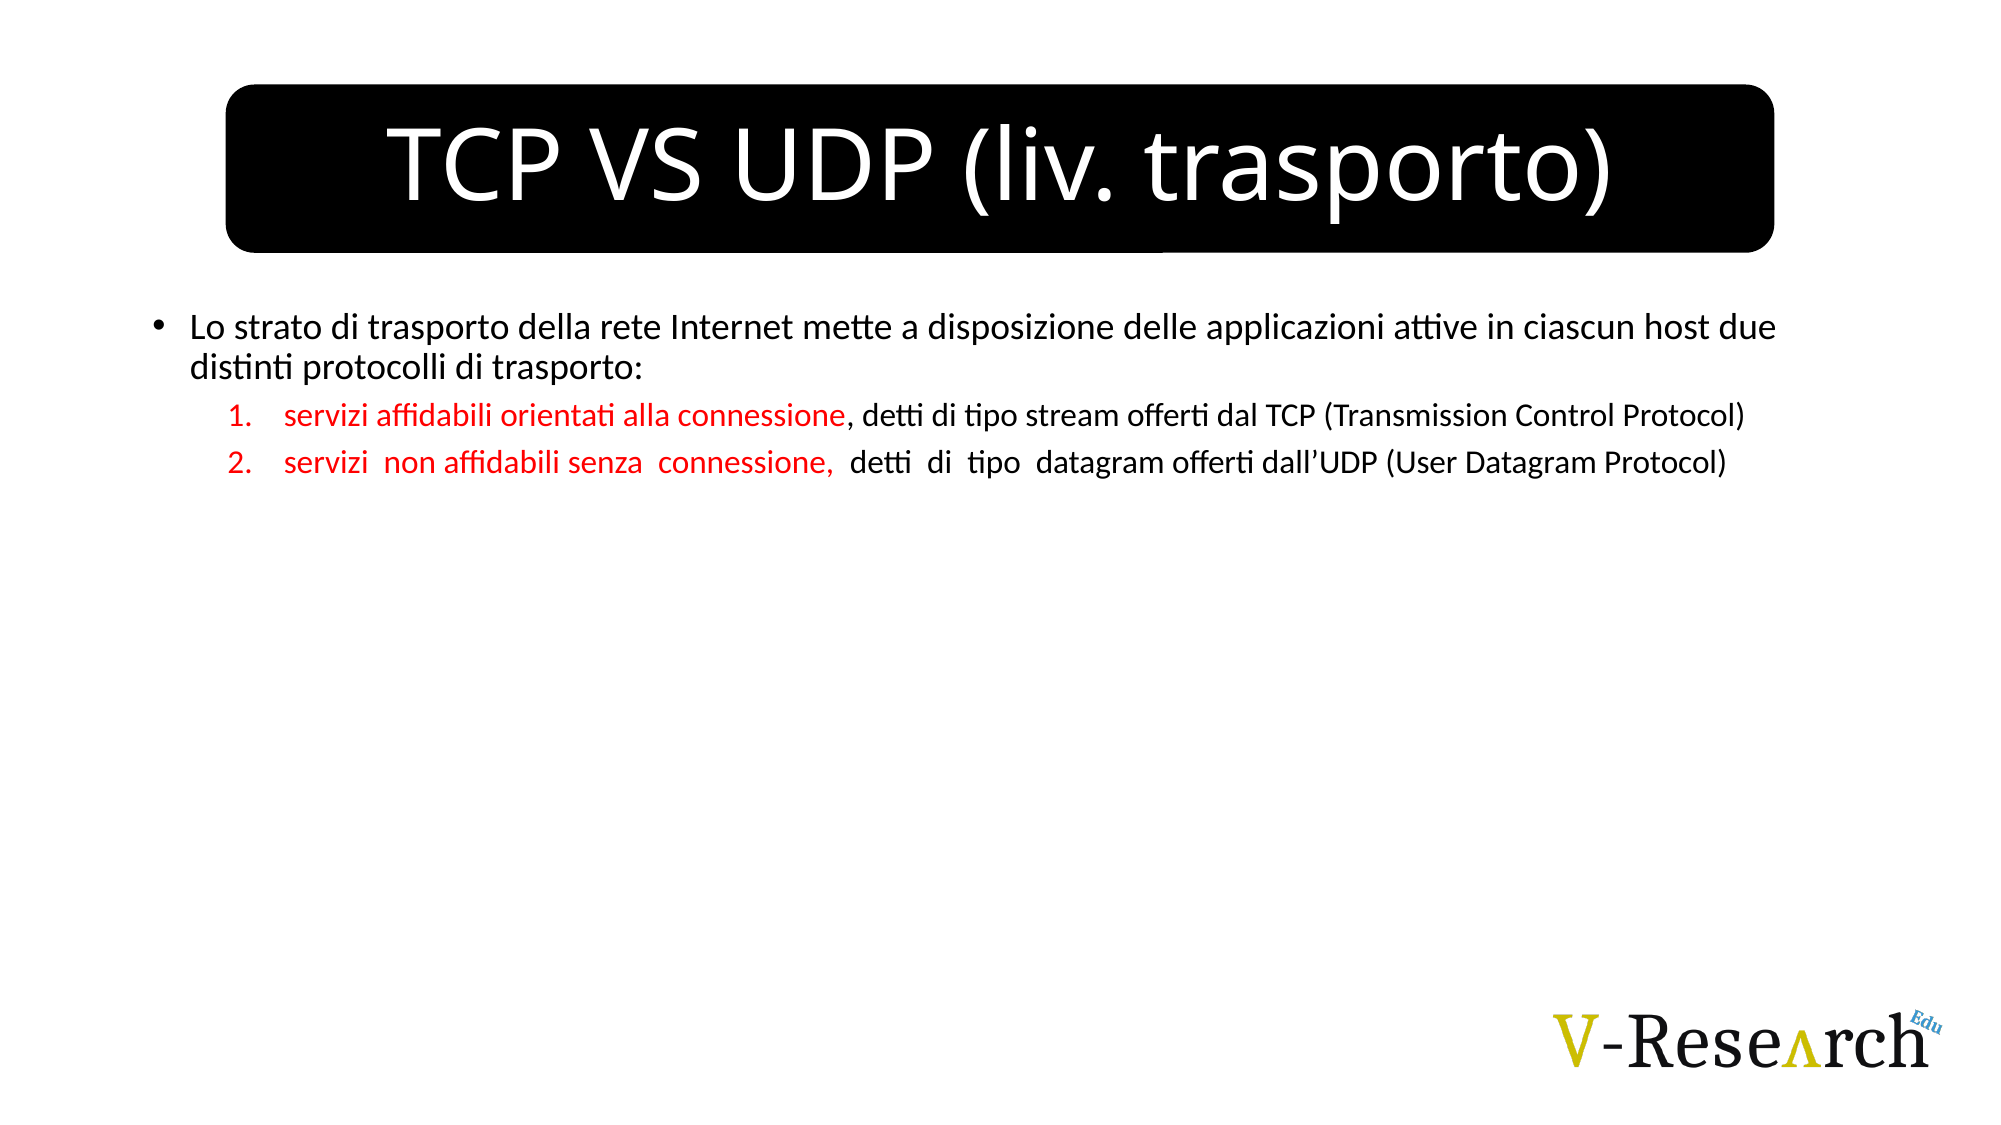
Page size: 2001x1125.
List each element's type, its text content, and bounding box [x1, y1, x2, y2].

title TCP VS UDP (liv. trasporto) [137, 59, 1863, 278]
list Lo strato di trasporto della rete Internet mette a disposizione delle applicazioni attive in ciascun host due distinti protocolli di trasporto: servizi affidabili orientati alla connessione, detti di tipo stream offerti dal TCP (Transmission Control Protocol) servizi non affidabili senza connessione, detti di tipo datagram offerti dall’UDP (User Datagram Protocol) [137, 299, 1863, 1014]
picture [1548, 1005, 1945, 1071]
